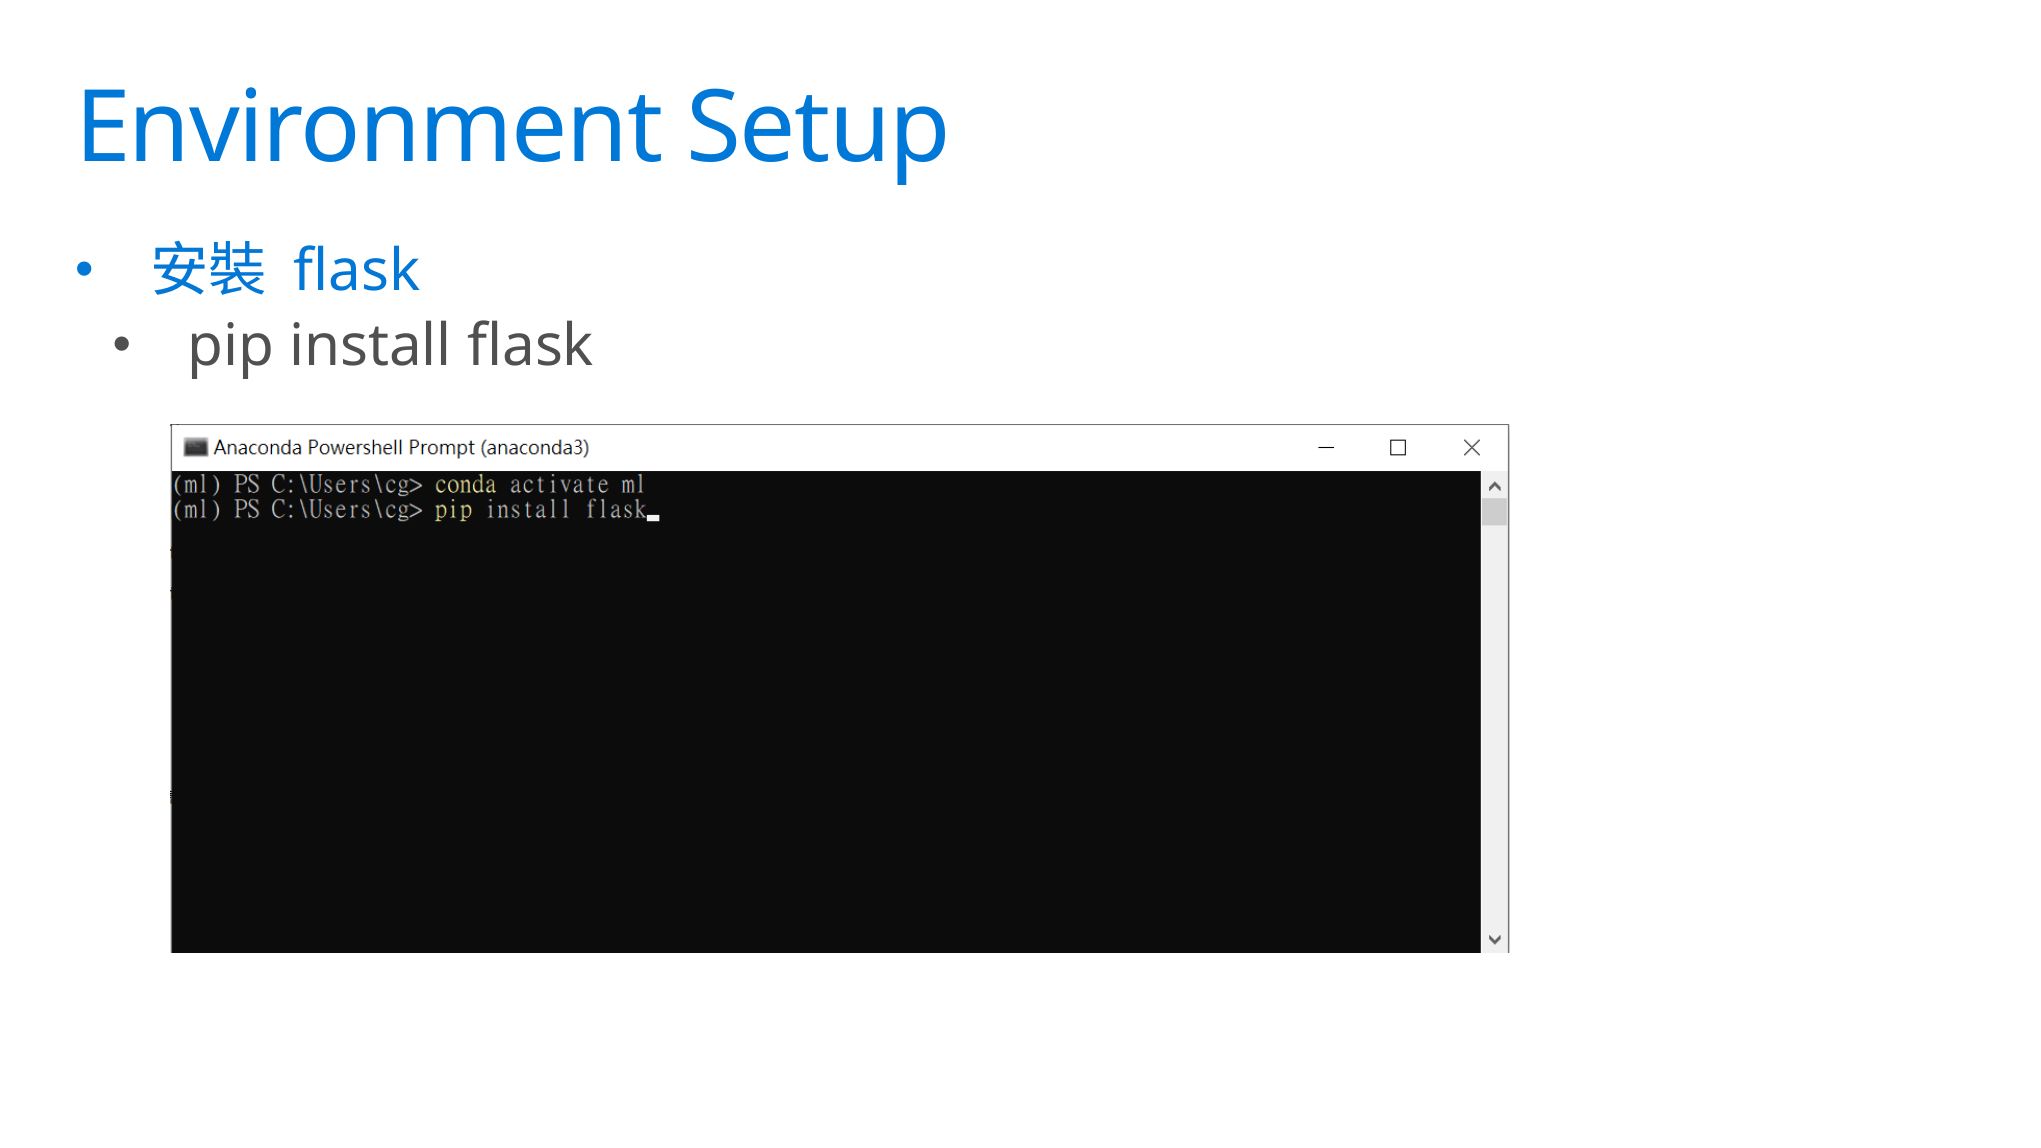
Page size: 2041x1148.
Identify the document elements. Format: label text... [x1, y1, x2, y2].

title Environment Setup [60, 60, 1980, 210]
list 安裝 flask pip install flask [60, 225, 1980, 624]
picture [169, 424, 1510, 953]
